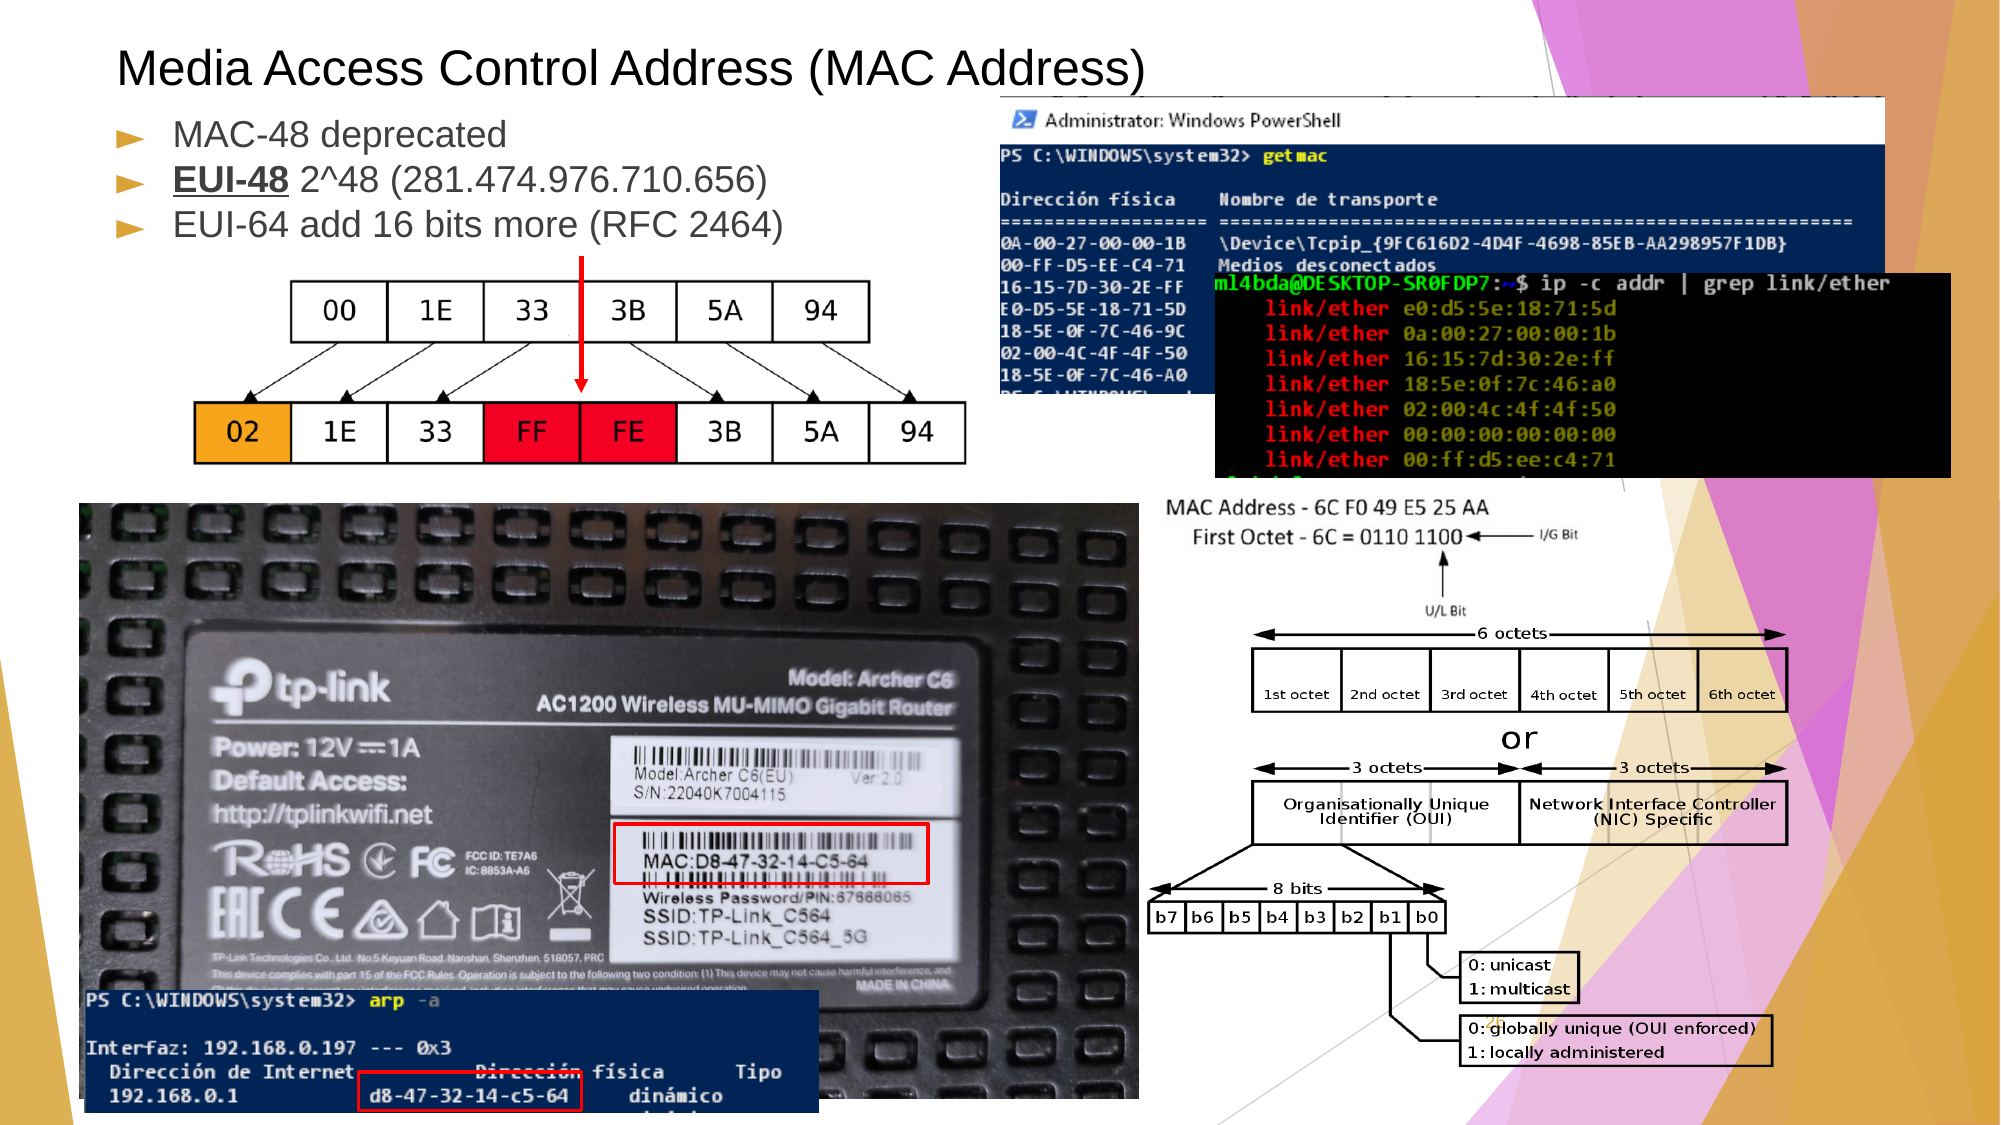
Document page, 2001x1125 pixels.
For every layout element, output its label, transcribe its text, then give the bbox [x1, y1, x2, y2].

picture [1000, 96, 1951, 478]
picture [79, 492, 1831, 1113]
list MAC-48 deprecated EUI-48 2^48 (281.474.976.710.656) EUI-64 add 16 bits more (RFC 2464) [101, 111, 802, 312]
picture [190, 279, 969, 473]
text_box Media Access Control Address (MAC Address) [101, 27, 1550, 111]
